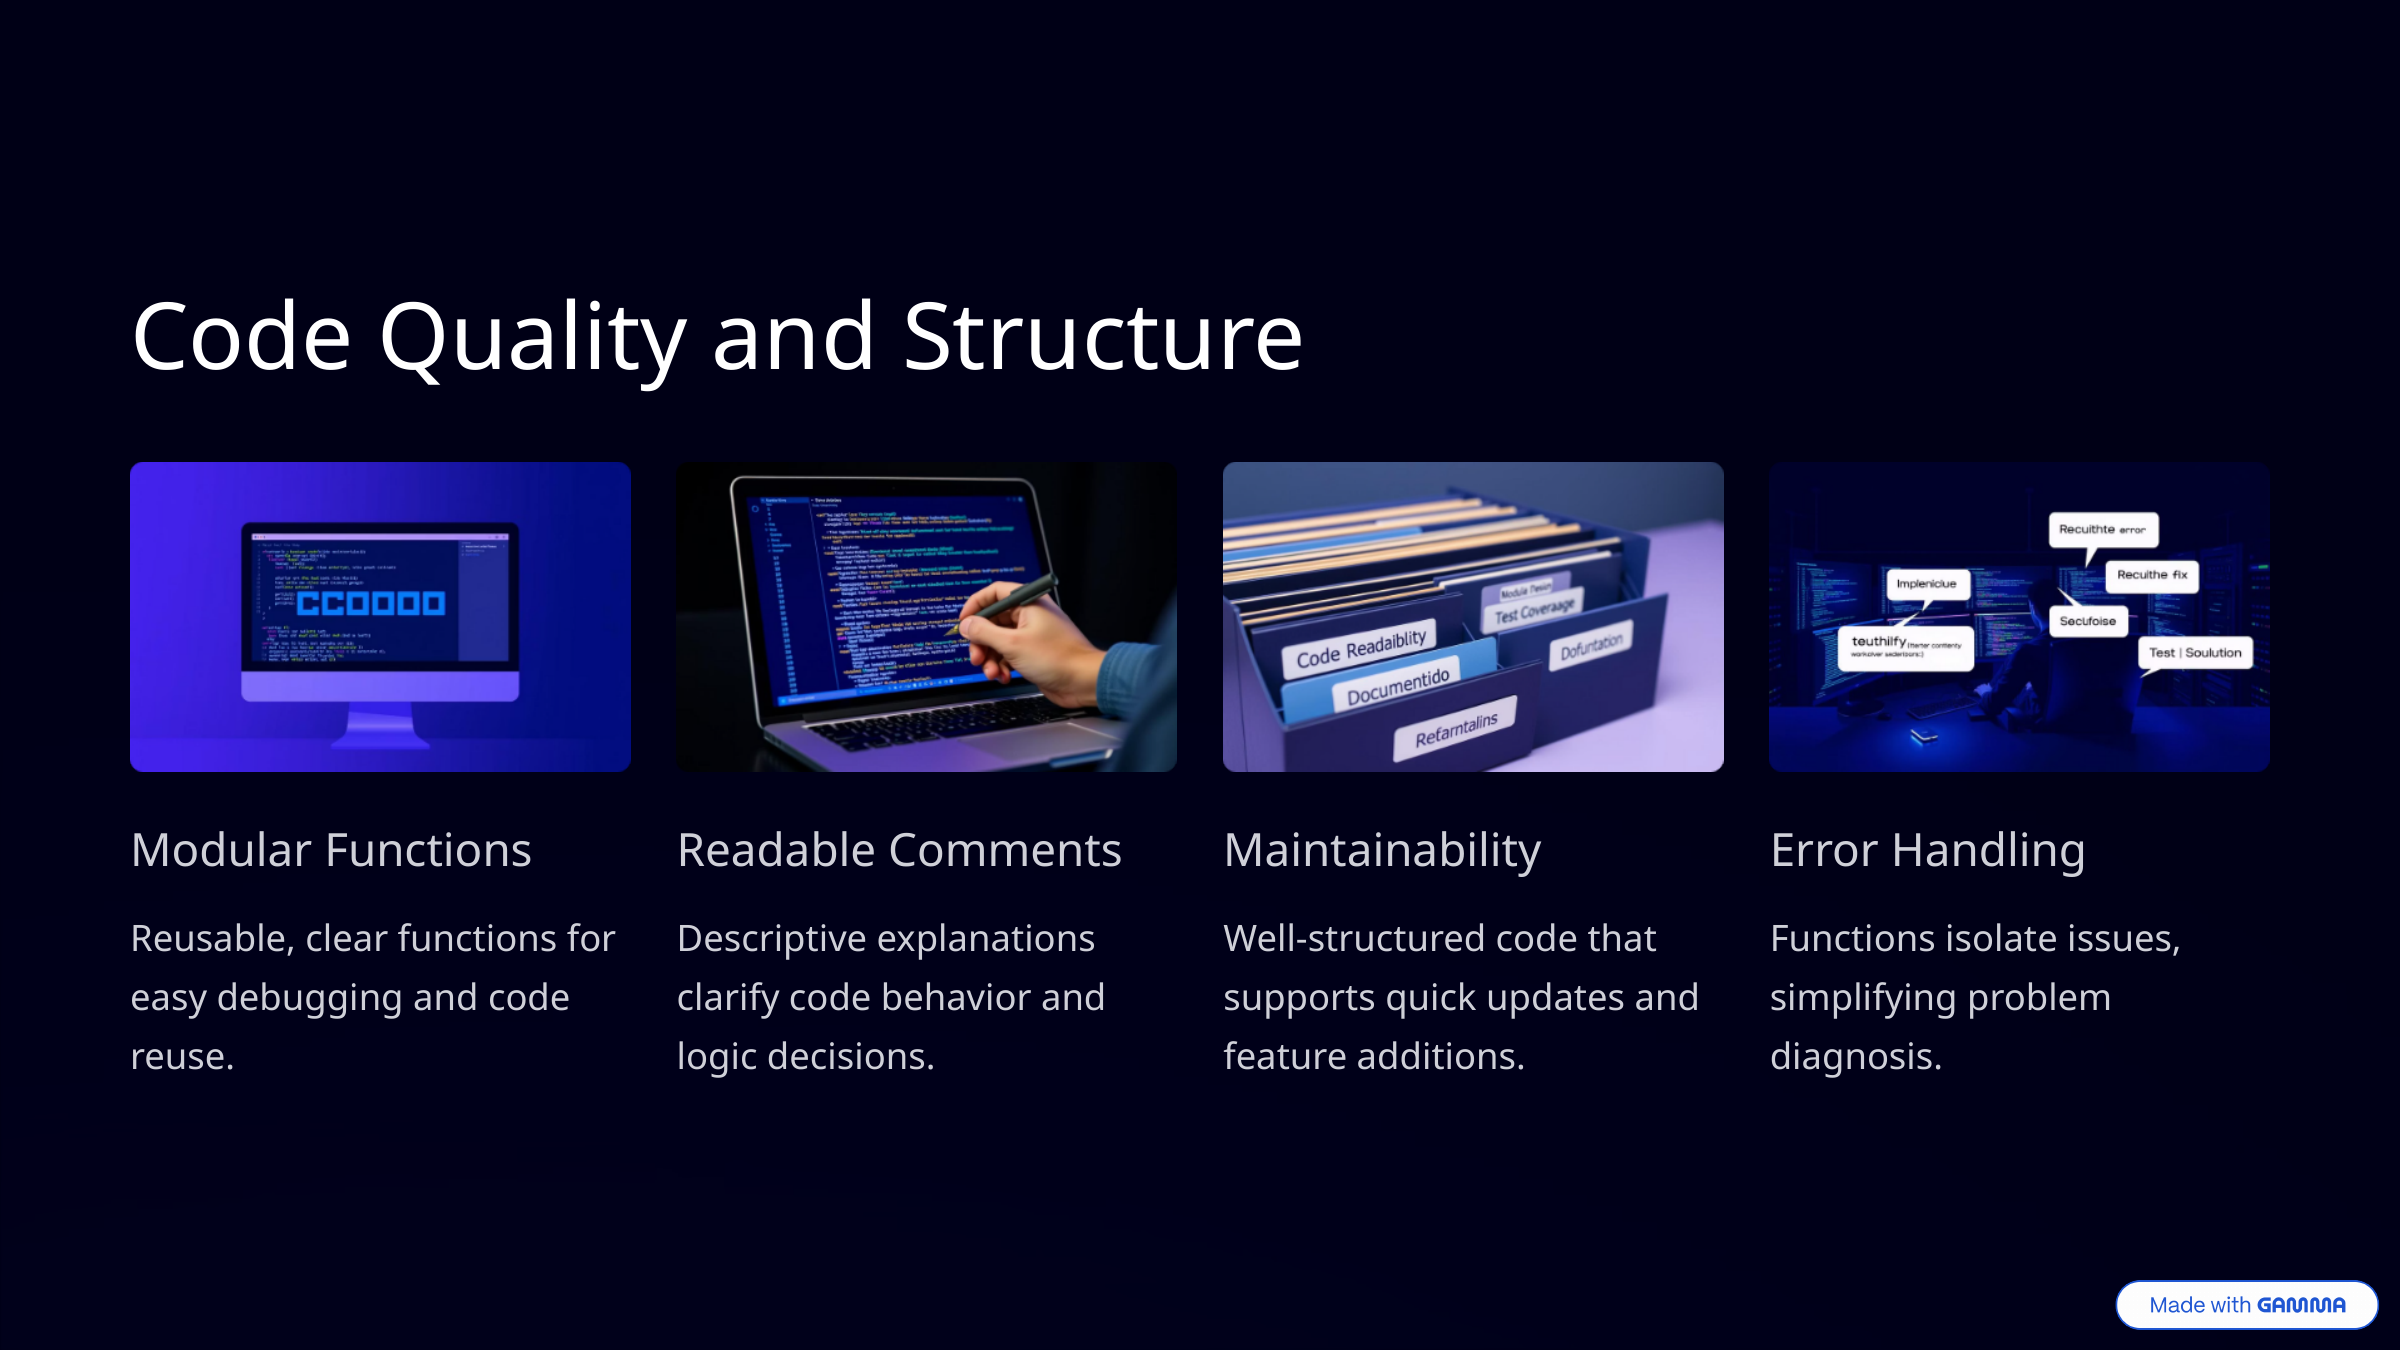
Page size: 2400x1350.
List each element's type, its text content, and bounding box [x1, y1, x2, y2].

text_box Functions isolate issues, simplifying problem diagnosis. [1769, 898, 2270, 1078]
text_box Descriptive explanations clarify code behavior and logic decisions. [676, 898, 1177, 1078]
picture [676, 462, 1177, 773]
text_box Code Quality and Structure [130, 272, 1245, 389]
text_box Modular Functions [130, 818, 596, 877]
text_box Reusable, clear functions for easy debugging and code reuse. [130, 898, 631, 1078]
text_box Maintainability [1223, 818, 1689, 877]
picture [2106, 1271, 2389, 1339]
text_box Readable Comments [676, 818, 1142, 877]
picture [130, 462, 631, 773]
picture [1223, 462, 1724, 773]
picture [1769, 462, 2270, 773]
text_box Error Handling [1769, 818, 2235, 877]
text_box Well-structured code that supports quick updates and feature additions. [1223, 898, 1724, 1078]
